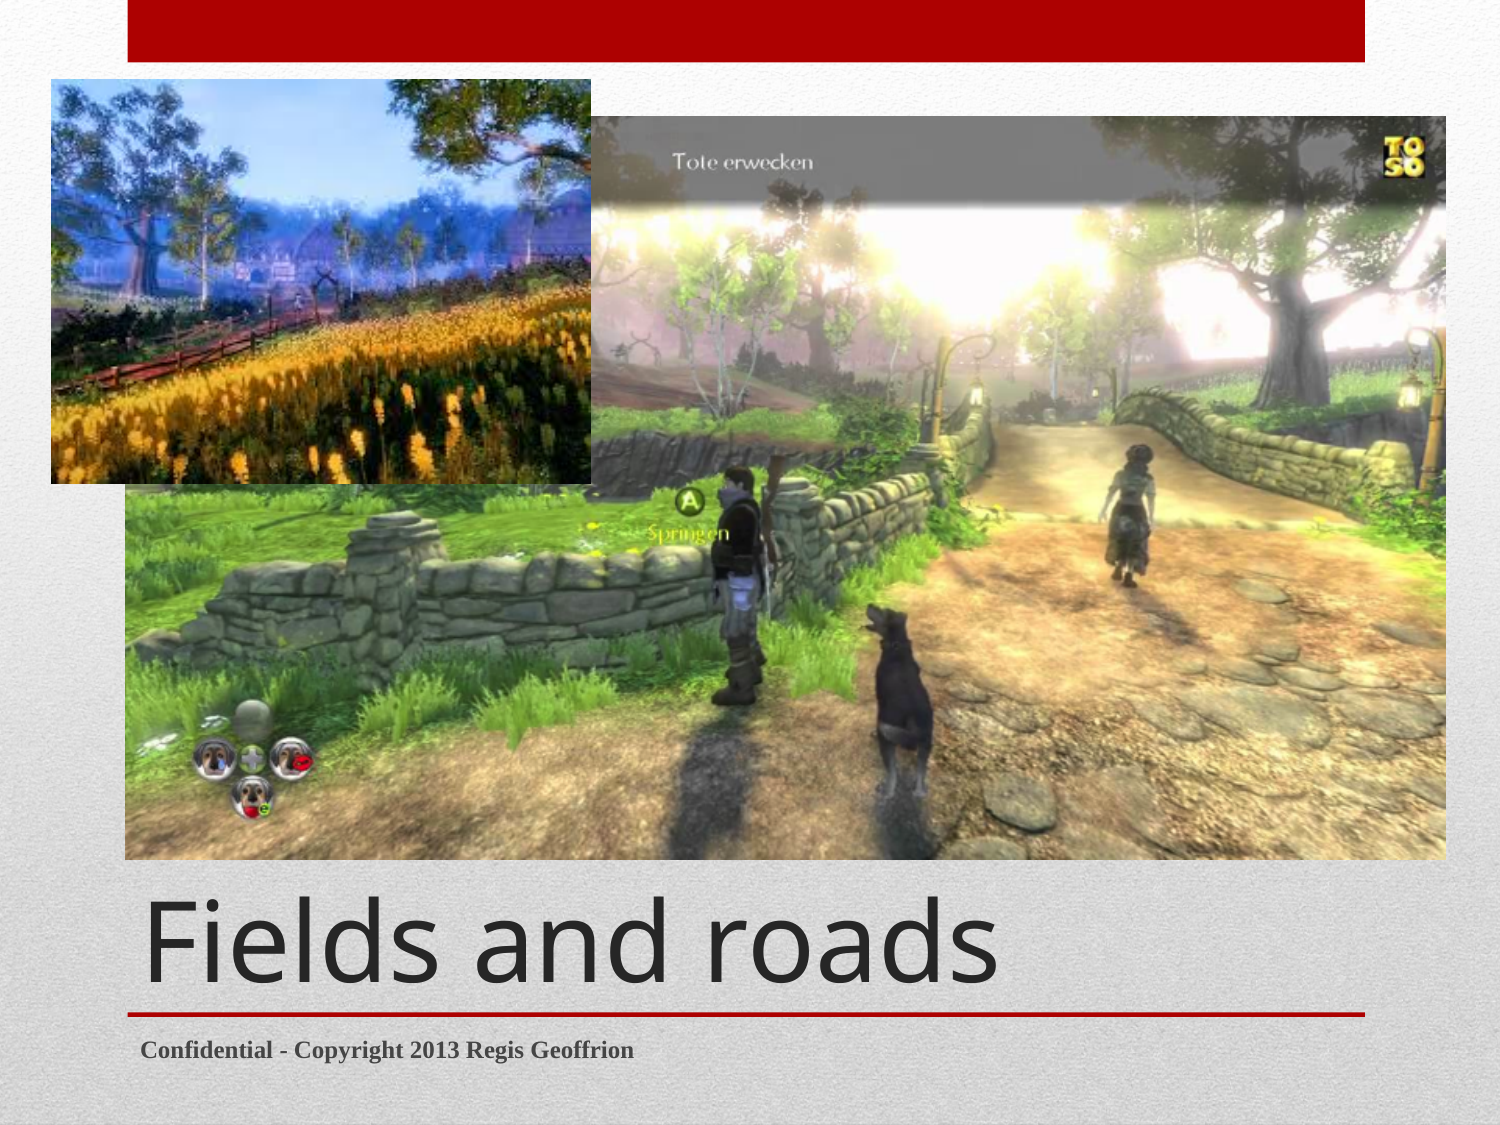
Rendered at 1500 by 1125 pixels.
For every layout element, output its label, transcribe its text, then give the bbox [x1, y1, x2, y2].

picture [50, 78, 1446, 861]
footer Confidential - Copyright 2013 Regis Geoffrion [125, 1018, 925, 1079]
title Fields and roads [125, 871, 1238, 1013]
